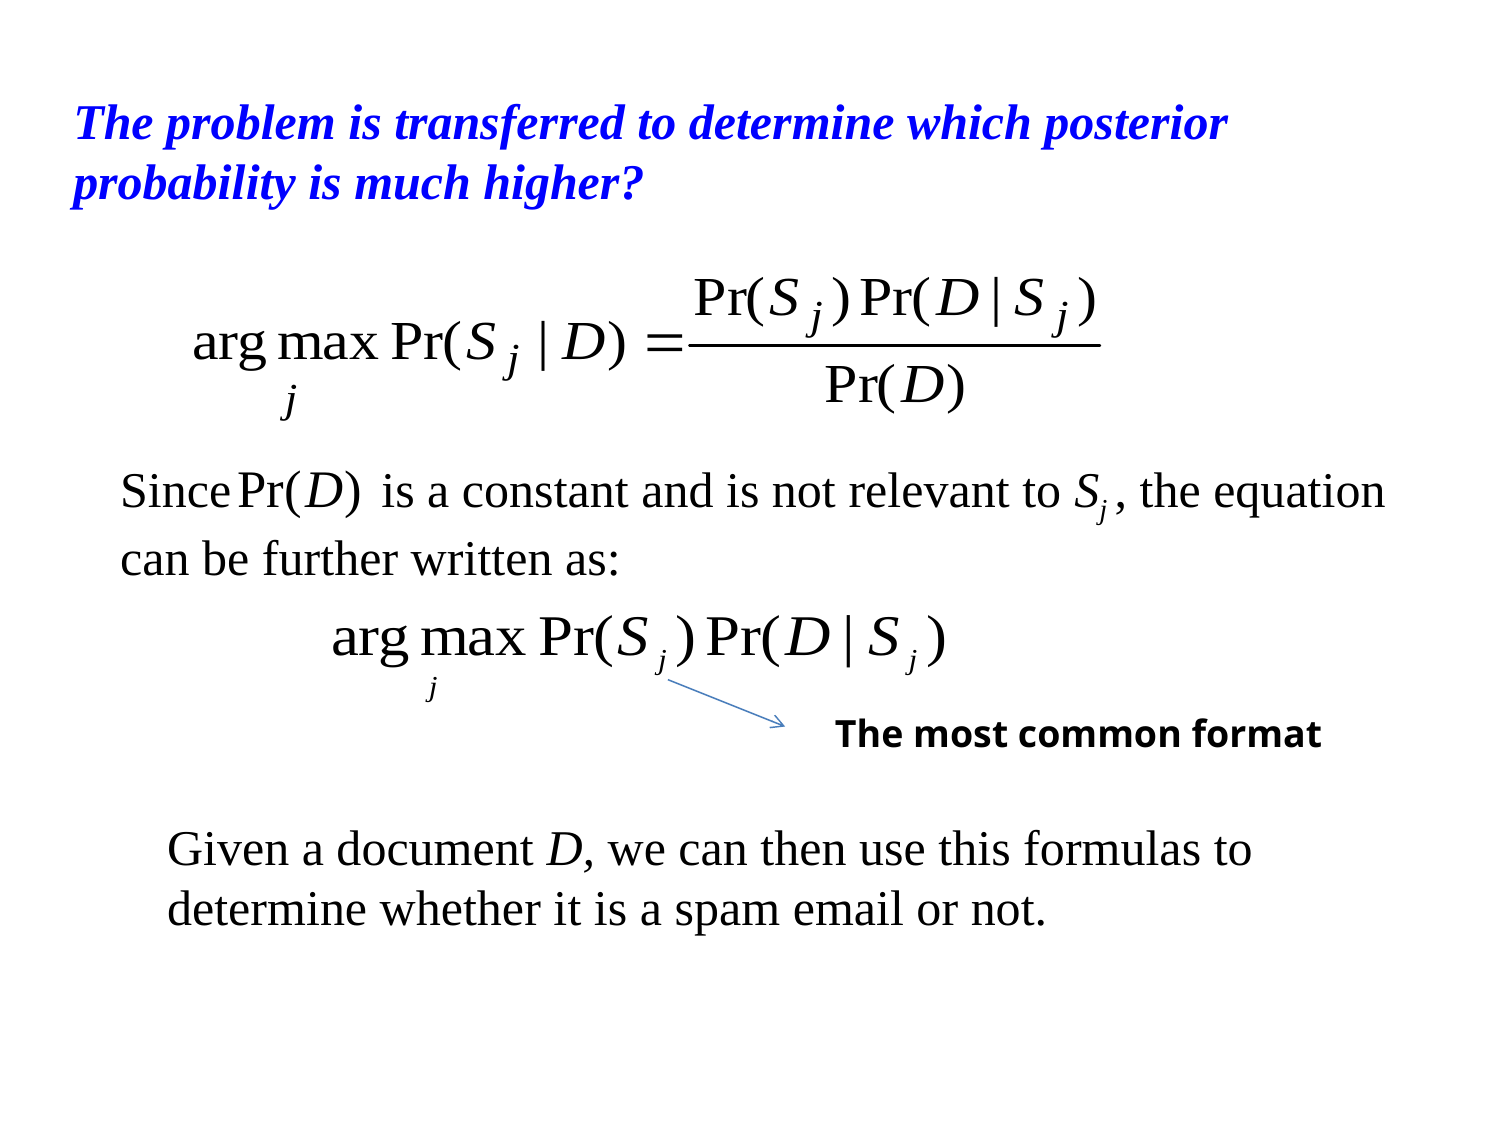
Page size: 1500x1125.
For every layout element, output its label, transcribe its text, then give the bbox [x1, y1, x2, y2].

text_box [184, 262, 1115, 433]
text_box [105, 449, 1454, 587]
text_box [322, 597, 957, 713]
text_box The problem is transferred to determine which posterior probability is much higher? [58, 81, 1301, 217]
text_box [667, 679, 786, 727]
text_box Given a document D, we can then use this formulas to determine whether it is a spam email or not. [152, 808, 1454, 944]
text_box The most common format [820, 703, 1383, 763]
